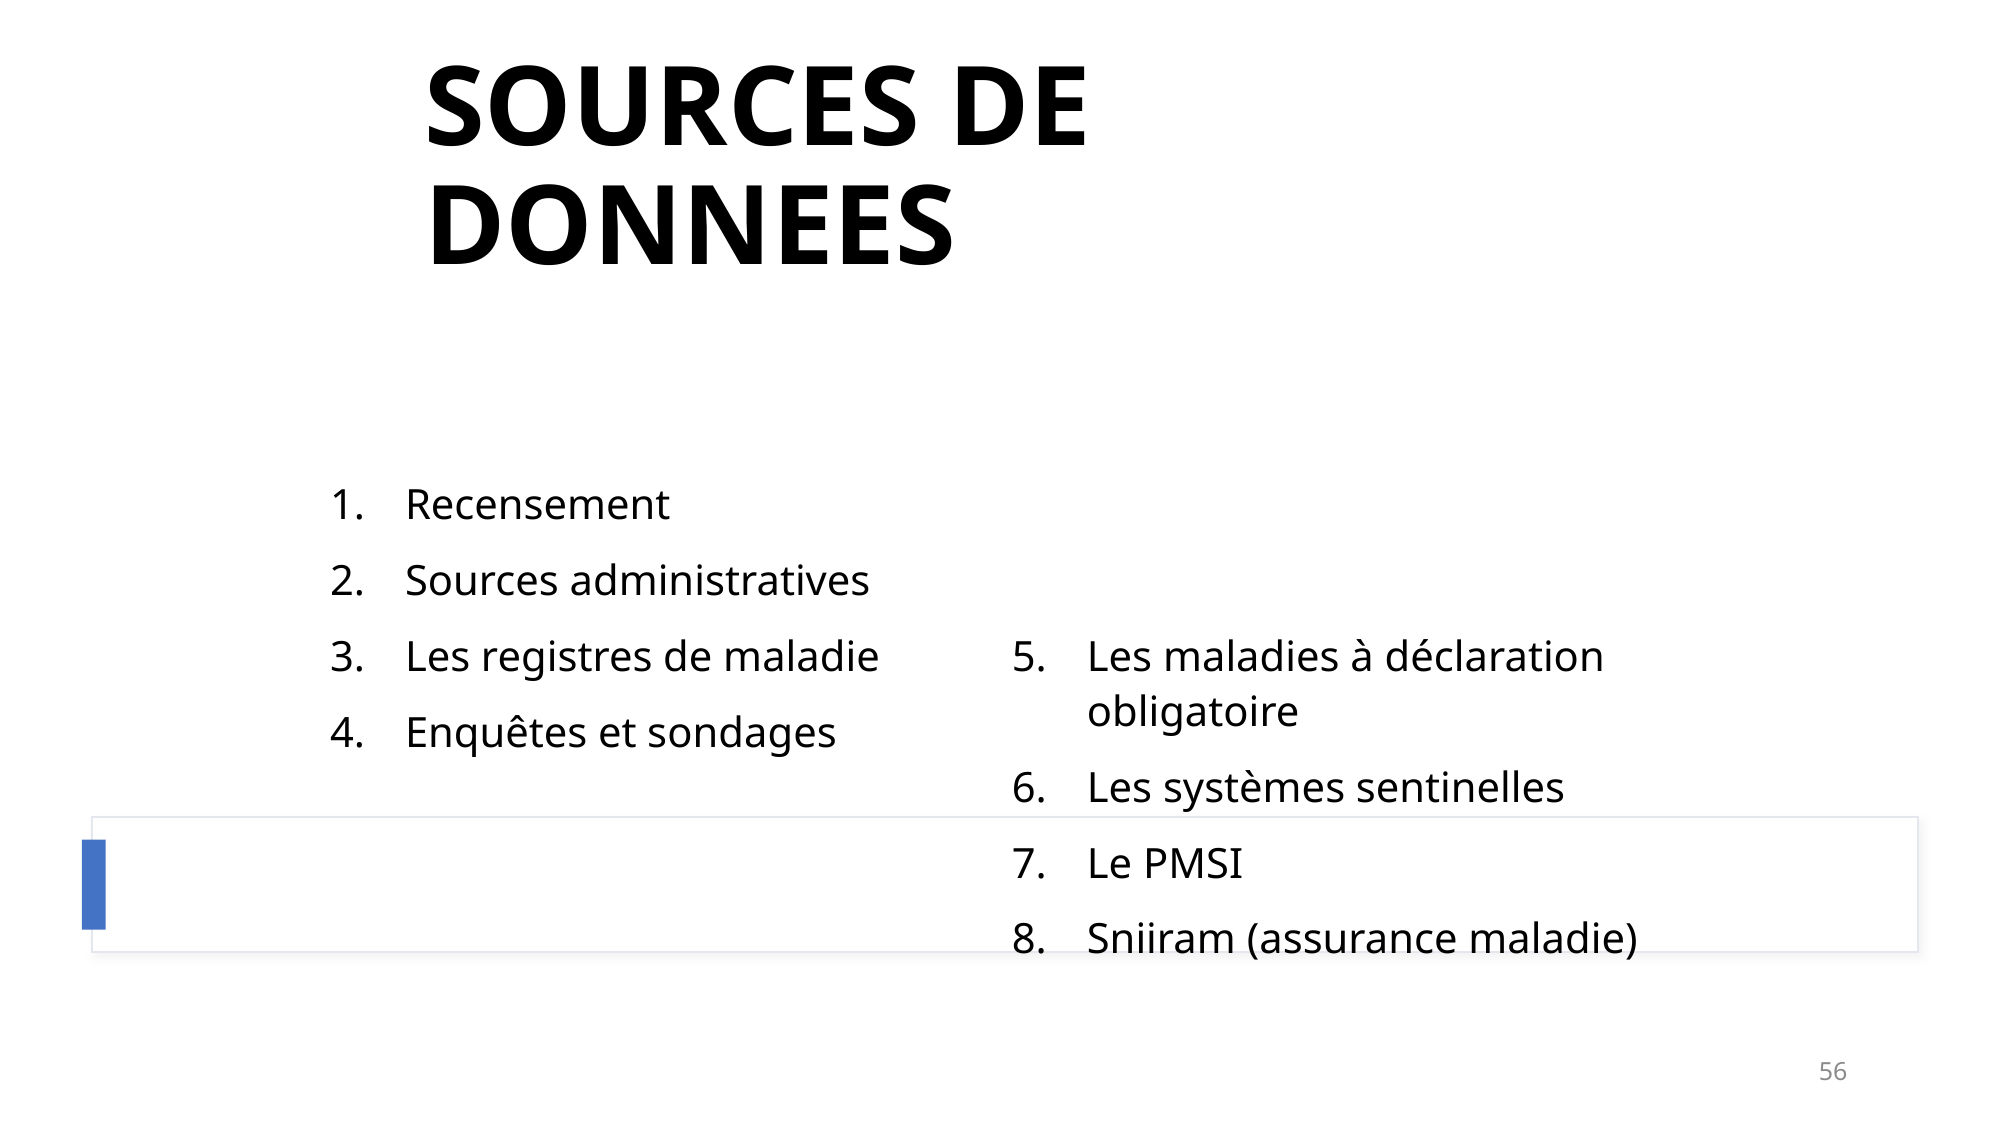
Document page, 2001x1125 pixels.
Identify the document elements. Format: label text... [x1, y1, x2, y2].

title SOURCES DE DONNEES [409, 42, 1572, 296]
list Recensement Sources administratives Les registres de maladie Enquêtes et sondages Les maladies à déclaration obligatoire Les systèmes sentinelles Le PMSI Sniiram (assurance maladie) [303, 444, 1697, 1012]
slide_number 56 [1412, 1042, 1863, 1103]
